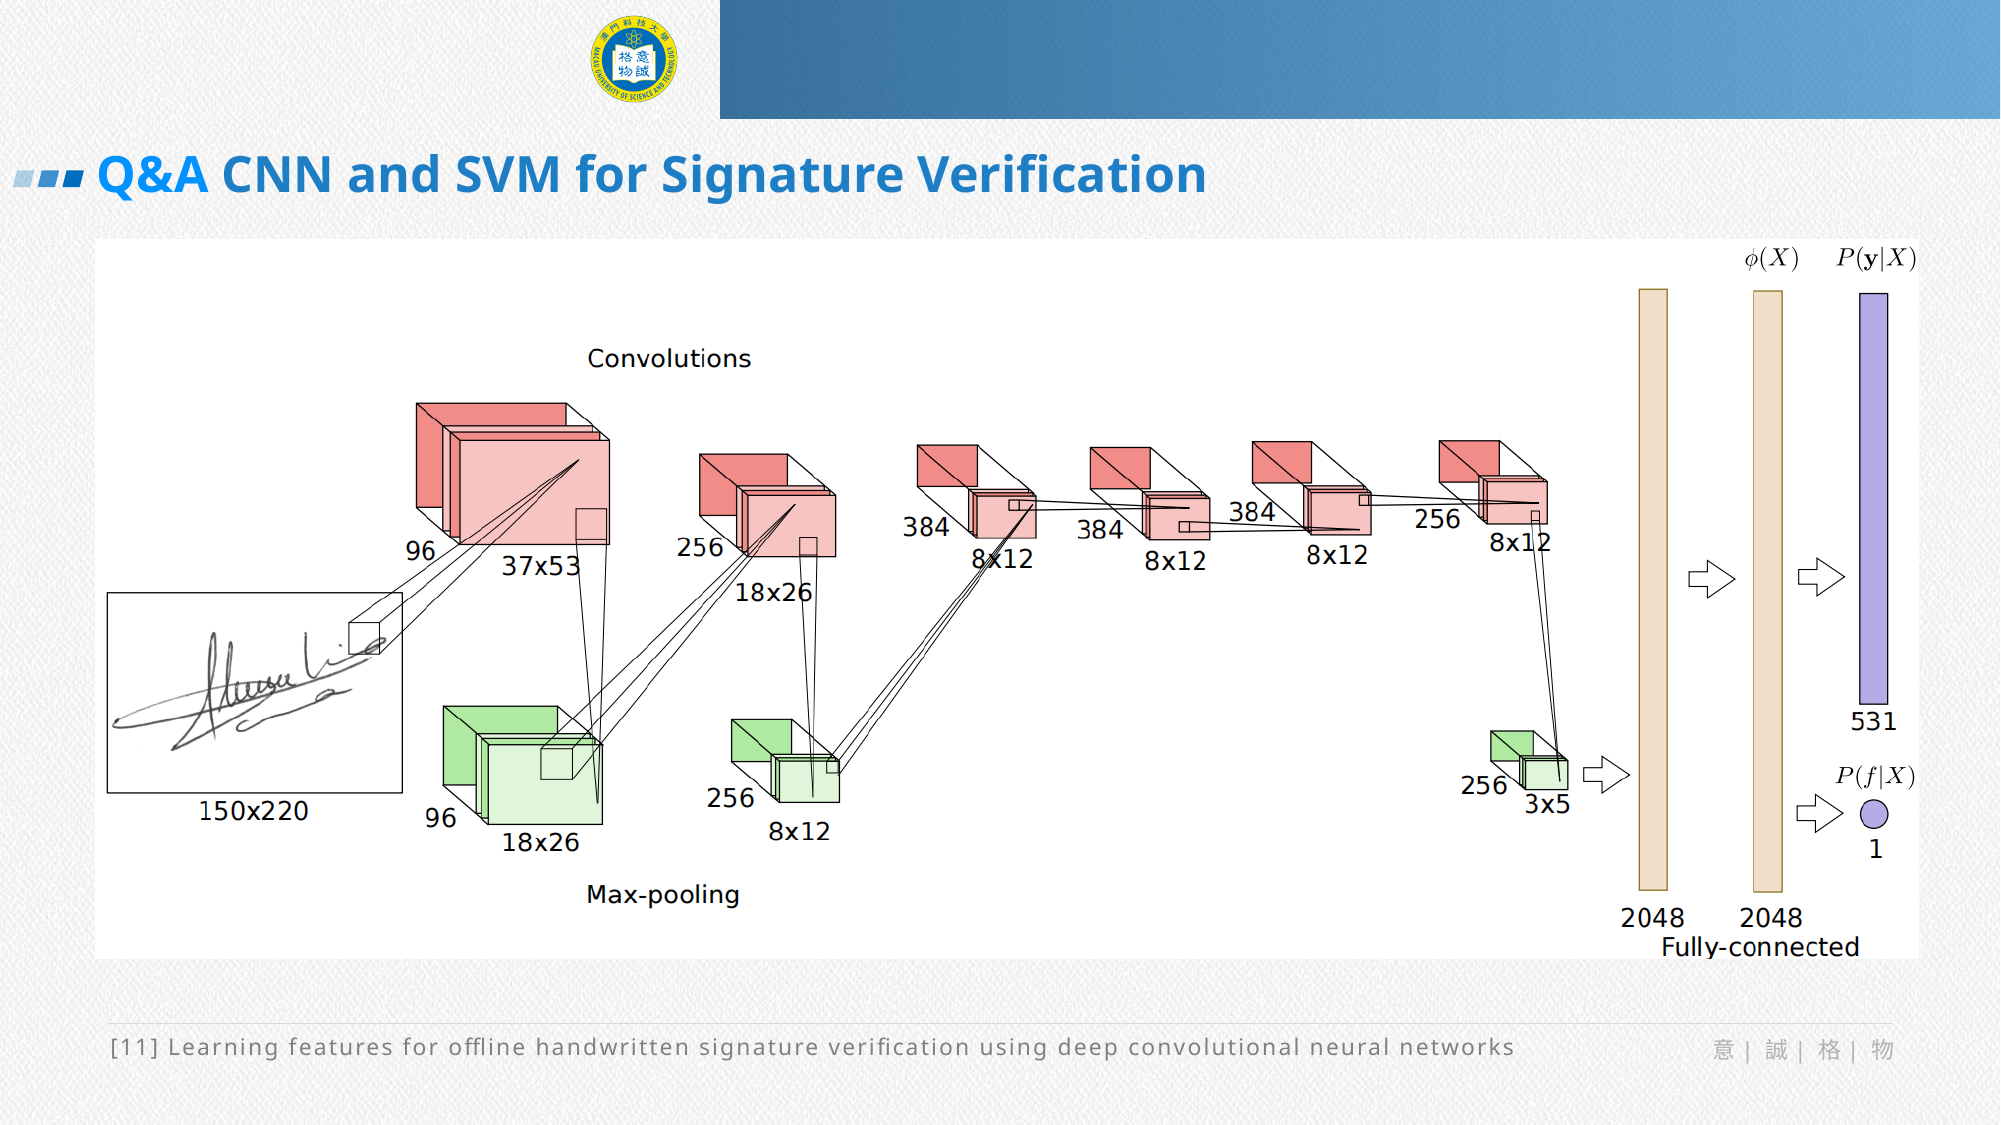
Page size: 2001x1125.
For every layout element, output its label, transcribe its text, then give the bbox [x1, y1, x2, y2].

picture [95, 239, 1919, 959]
picture [590, 15, 678, 103]
text_box Q&A CNN and SVM for Signature Verification [82, 135, 1315, 211]
list [11] Learning features for offline handwritten signature verification using deep convolutional neural networks [95, 1028, 1603, 1091]
table_cell BHSig-B 80/20 [0, 0, 2001, 1125]
